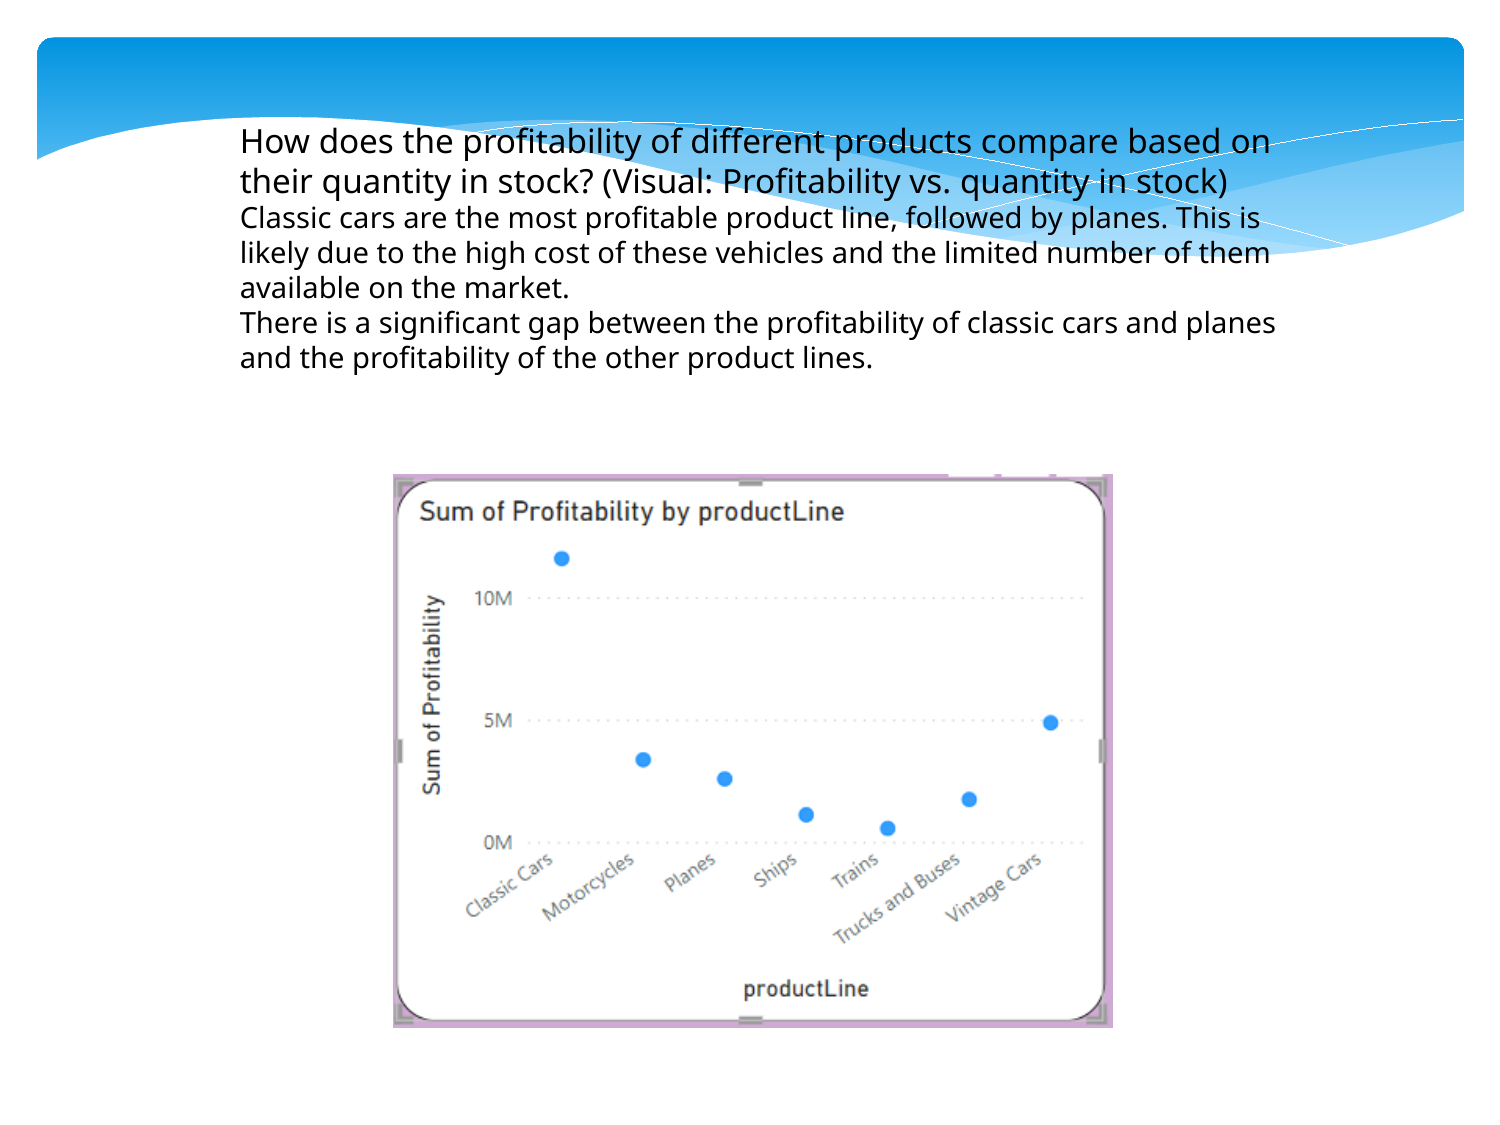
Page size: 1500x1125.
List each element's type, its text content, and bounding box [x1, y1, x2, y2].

picture [393, 474, 1113, 1029]
text_box How does the profitability of different products compare based on their quantity in stock? (Visual: Profitability vs. quantity in stock) Classic cars are the most profitable product line, followed by planes. This is likely due to the high cost of these vehicles and the limited number of them available on the market. There is a significant gap between the profitability of classic cars and planes and the profitability of the other product lines. [225, 112, 1313, 467]
